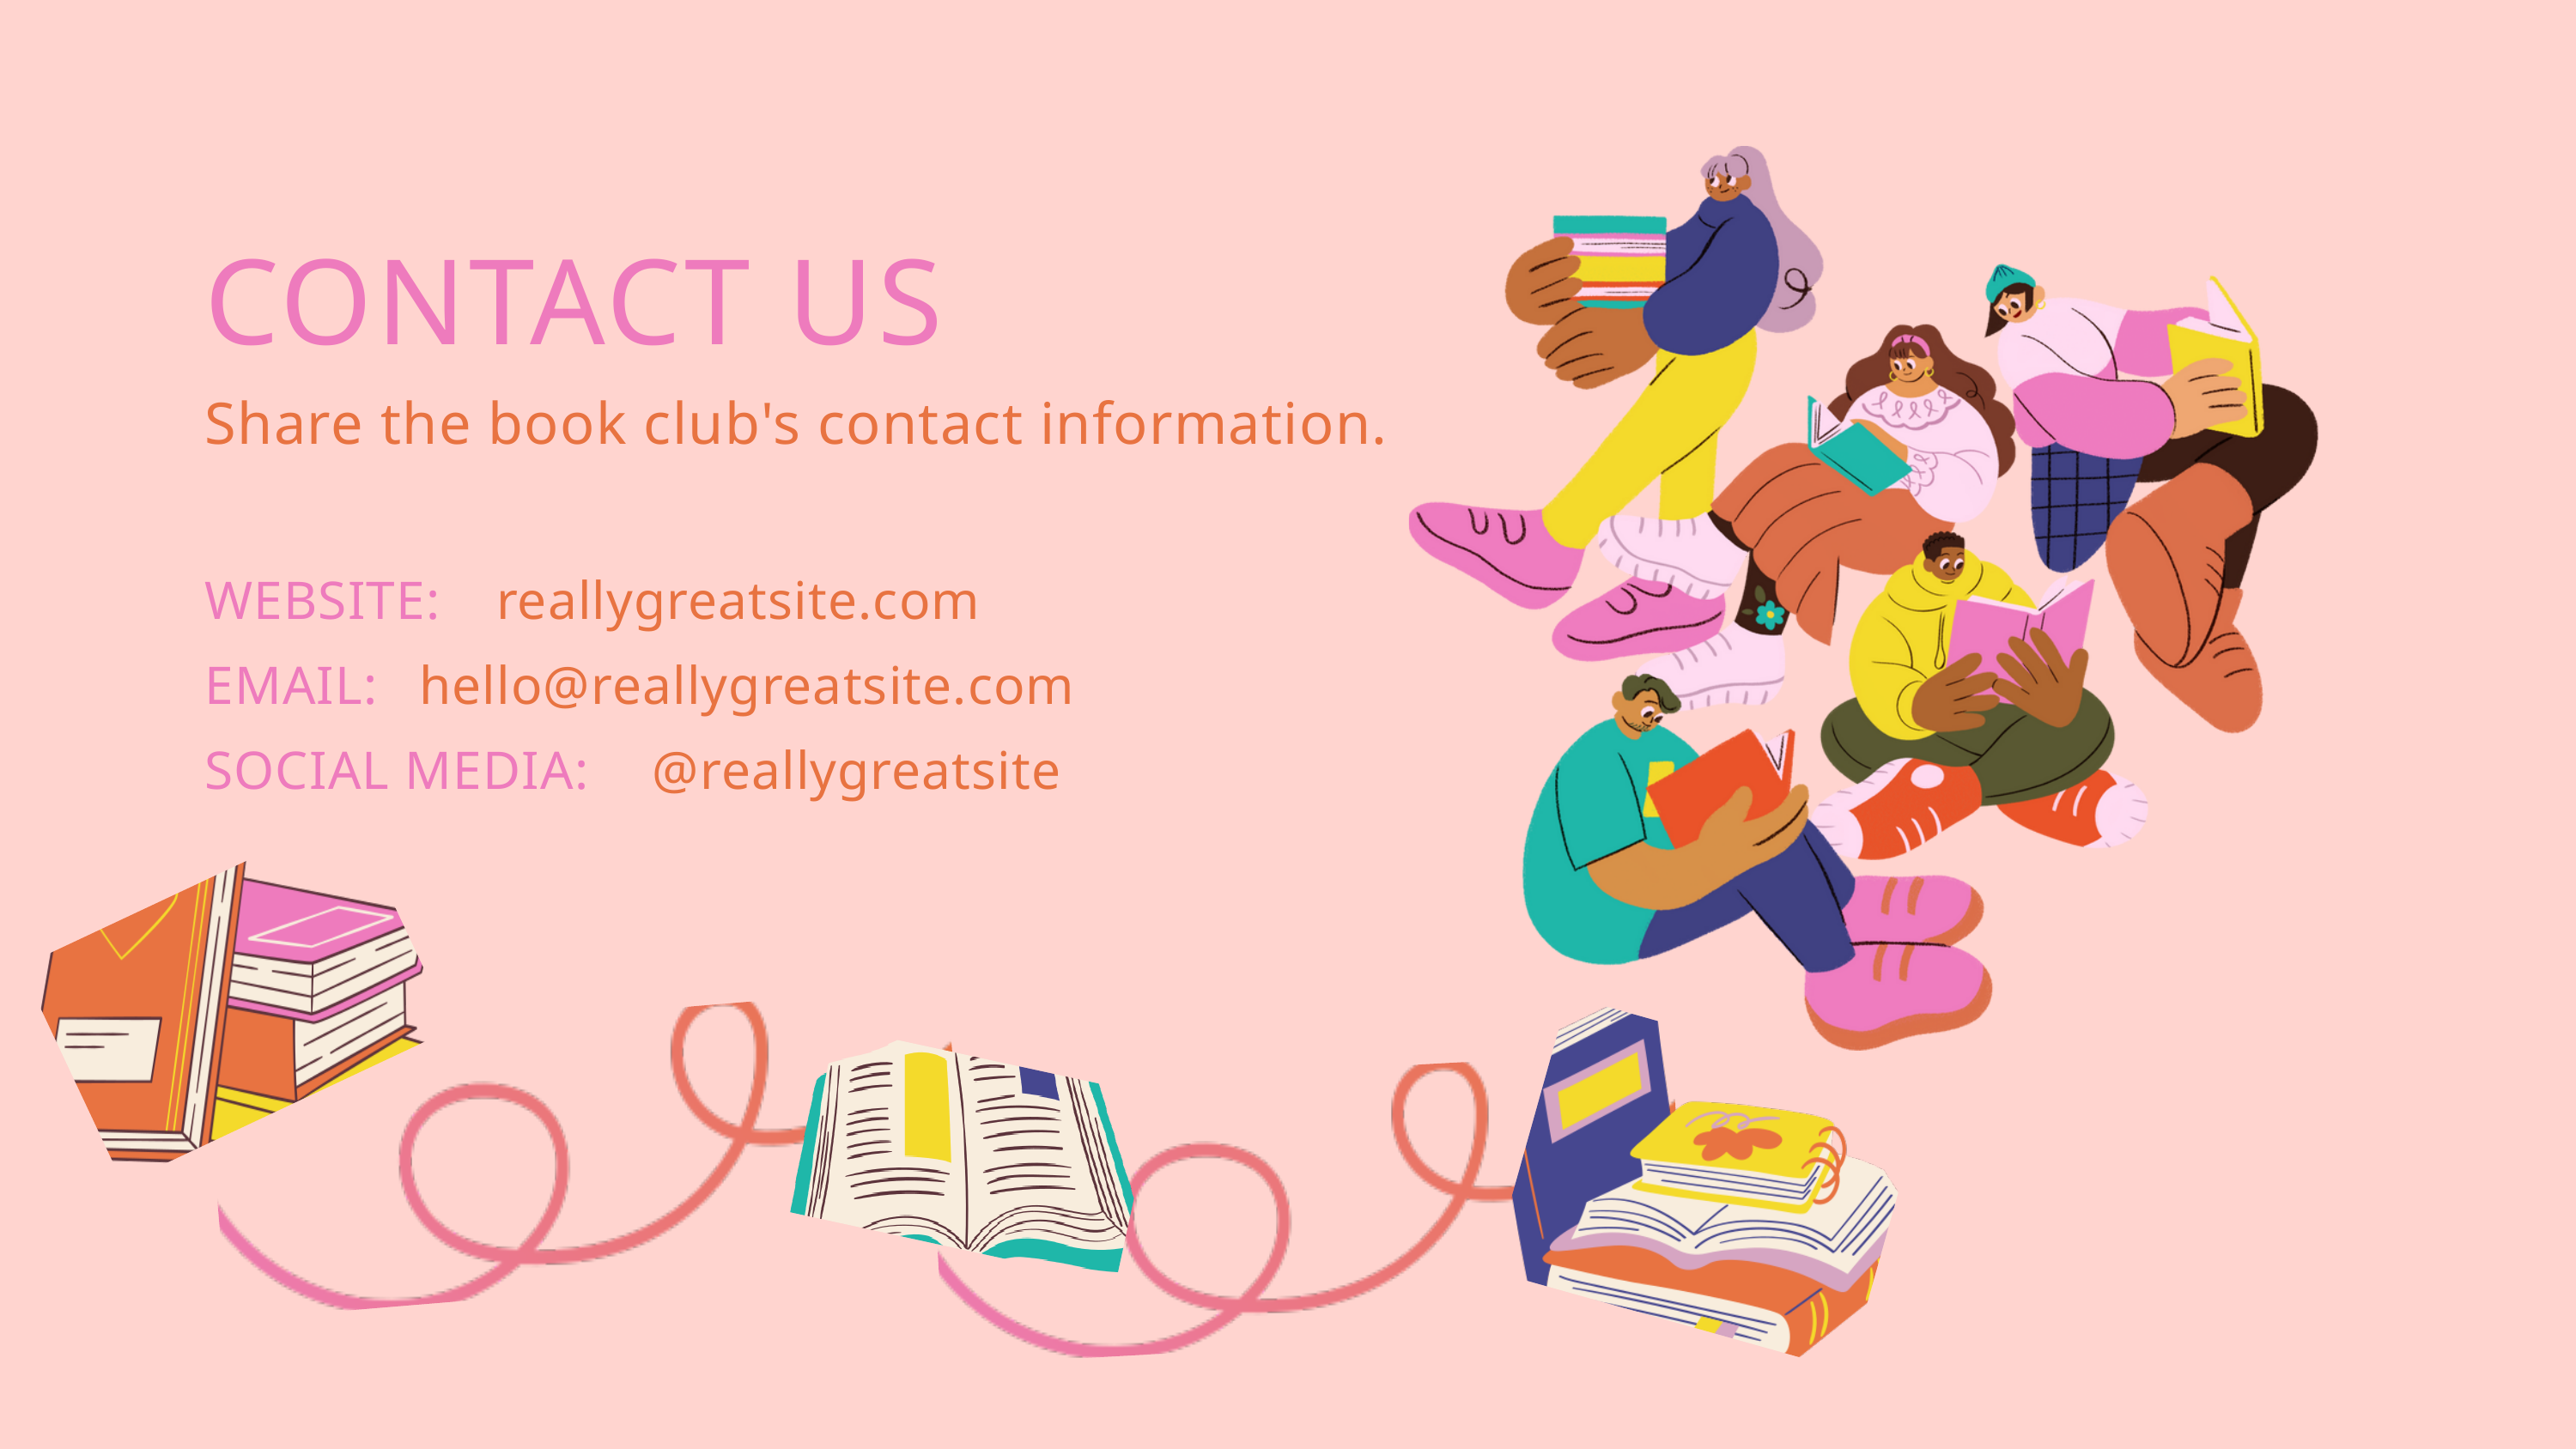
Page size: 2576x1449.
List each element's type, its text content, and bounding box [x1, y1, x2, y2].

text_box WEBSITE: [204, 556, 496, 630]
text_box hello@reallygreatsite.com [419, 641, 1284, 715]
text_box @reallygreatsite [652, 727, 1283, 800]
text_box [779, 1022, 1157, 1283]
text_box [1408, 146, 2319, 1052]
text_box reallygreatsite.com [496, 556, 1283, 630]
text_box [212, 985, 952, 1321]
text_box [21, 812, 453, 1184]
text_box CONTACT US [204, 226, 1439, 369]
text_box EMAIL: [204, 641, 419, 715]
text_box SOCIAL MEDIA: [204, 727, 652, 800]
text_box [1491, 996, 1926, 1371]
text_box Share the book club's contact information. [204, 375, 1439, 456]
text_box [937, 1057, 1683, 1366]
